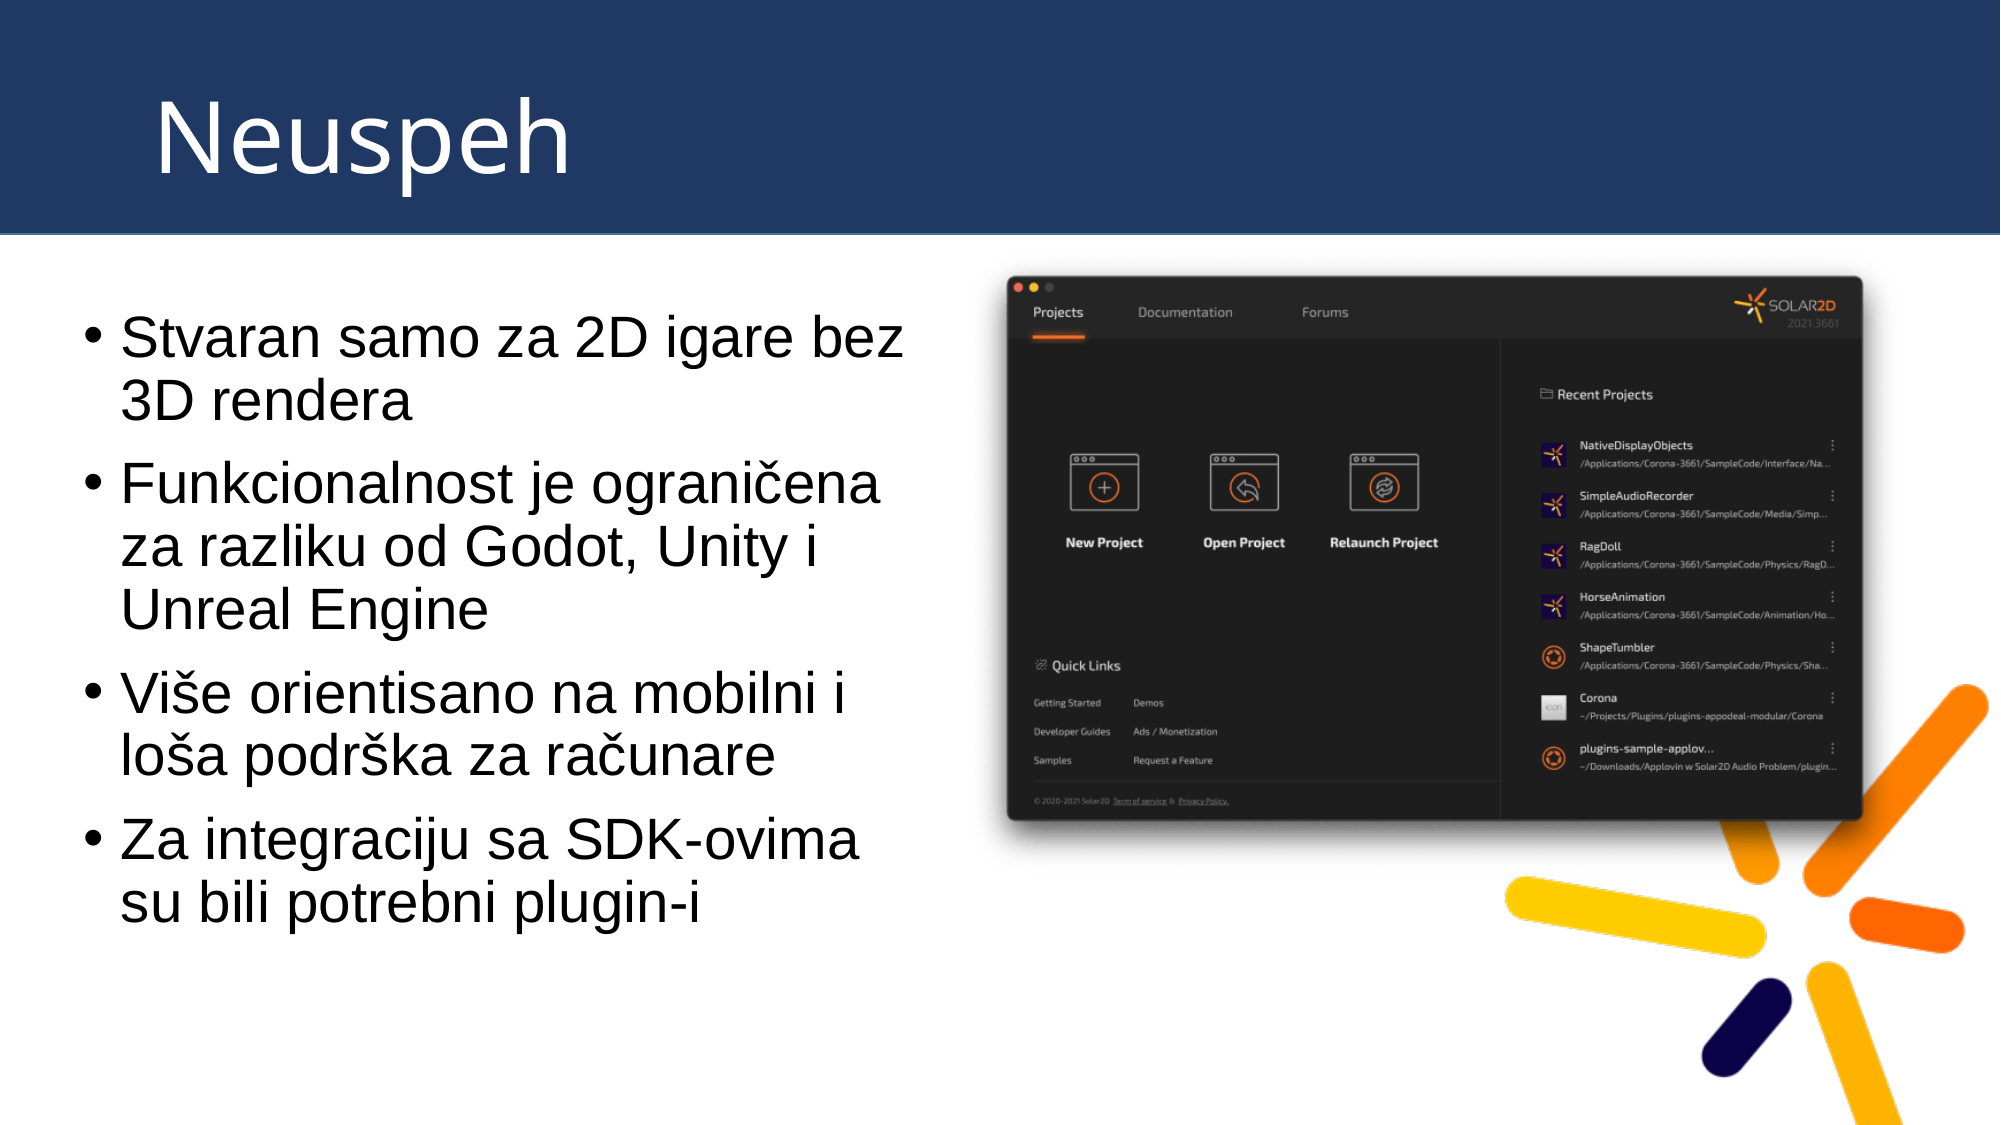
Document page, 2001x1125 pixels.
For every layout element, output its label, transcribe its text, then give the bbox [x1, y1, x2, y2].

list Stvaran samo za 2D igare bez 3D rendera Funkcionalnost je ograničena za razliku od Godot, Unity i Unreal Engine Više orientisano na mobilni i loša podrška za računare Za integraciju sa SDK-ovima su bili potrebni plugin-i [68, 299, 931, 1073]
picture [964, 247, 2000, 1125]
title Neuspeh [137, 32, 1863, 251]
text_box [0, 0, 2000, 235]
